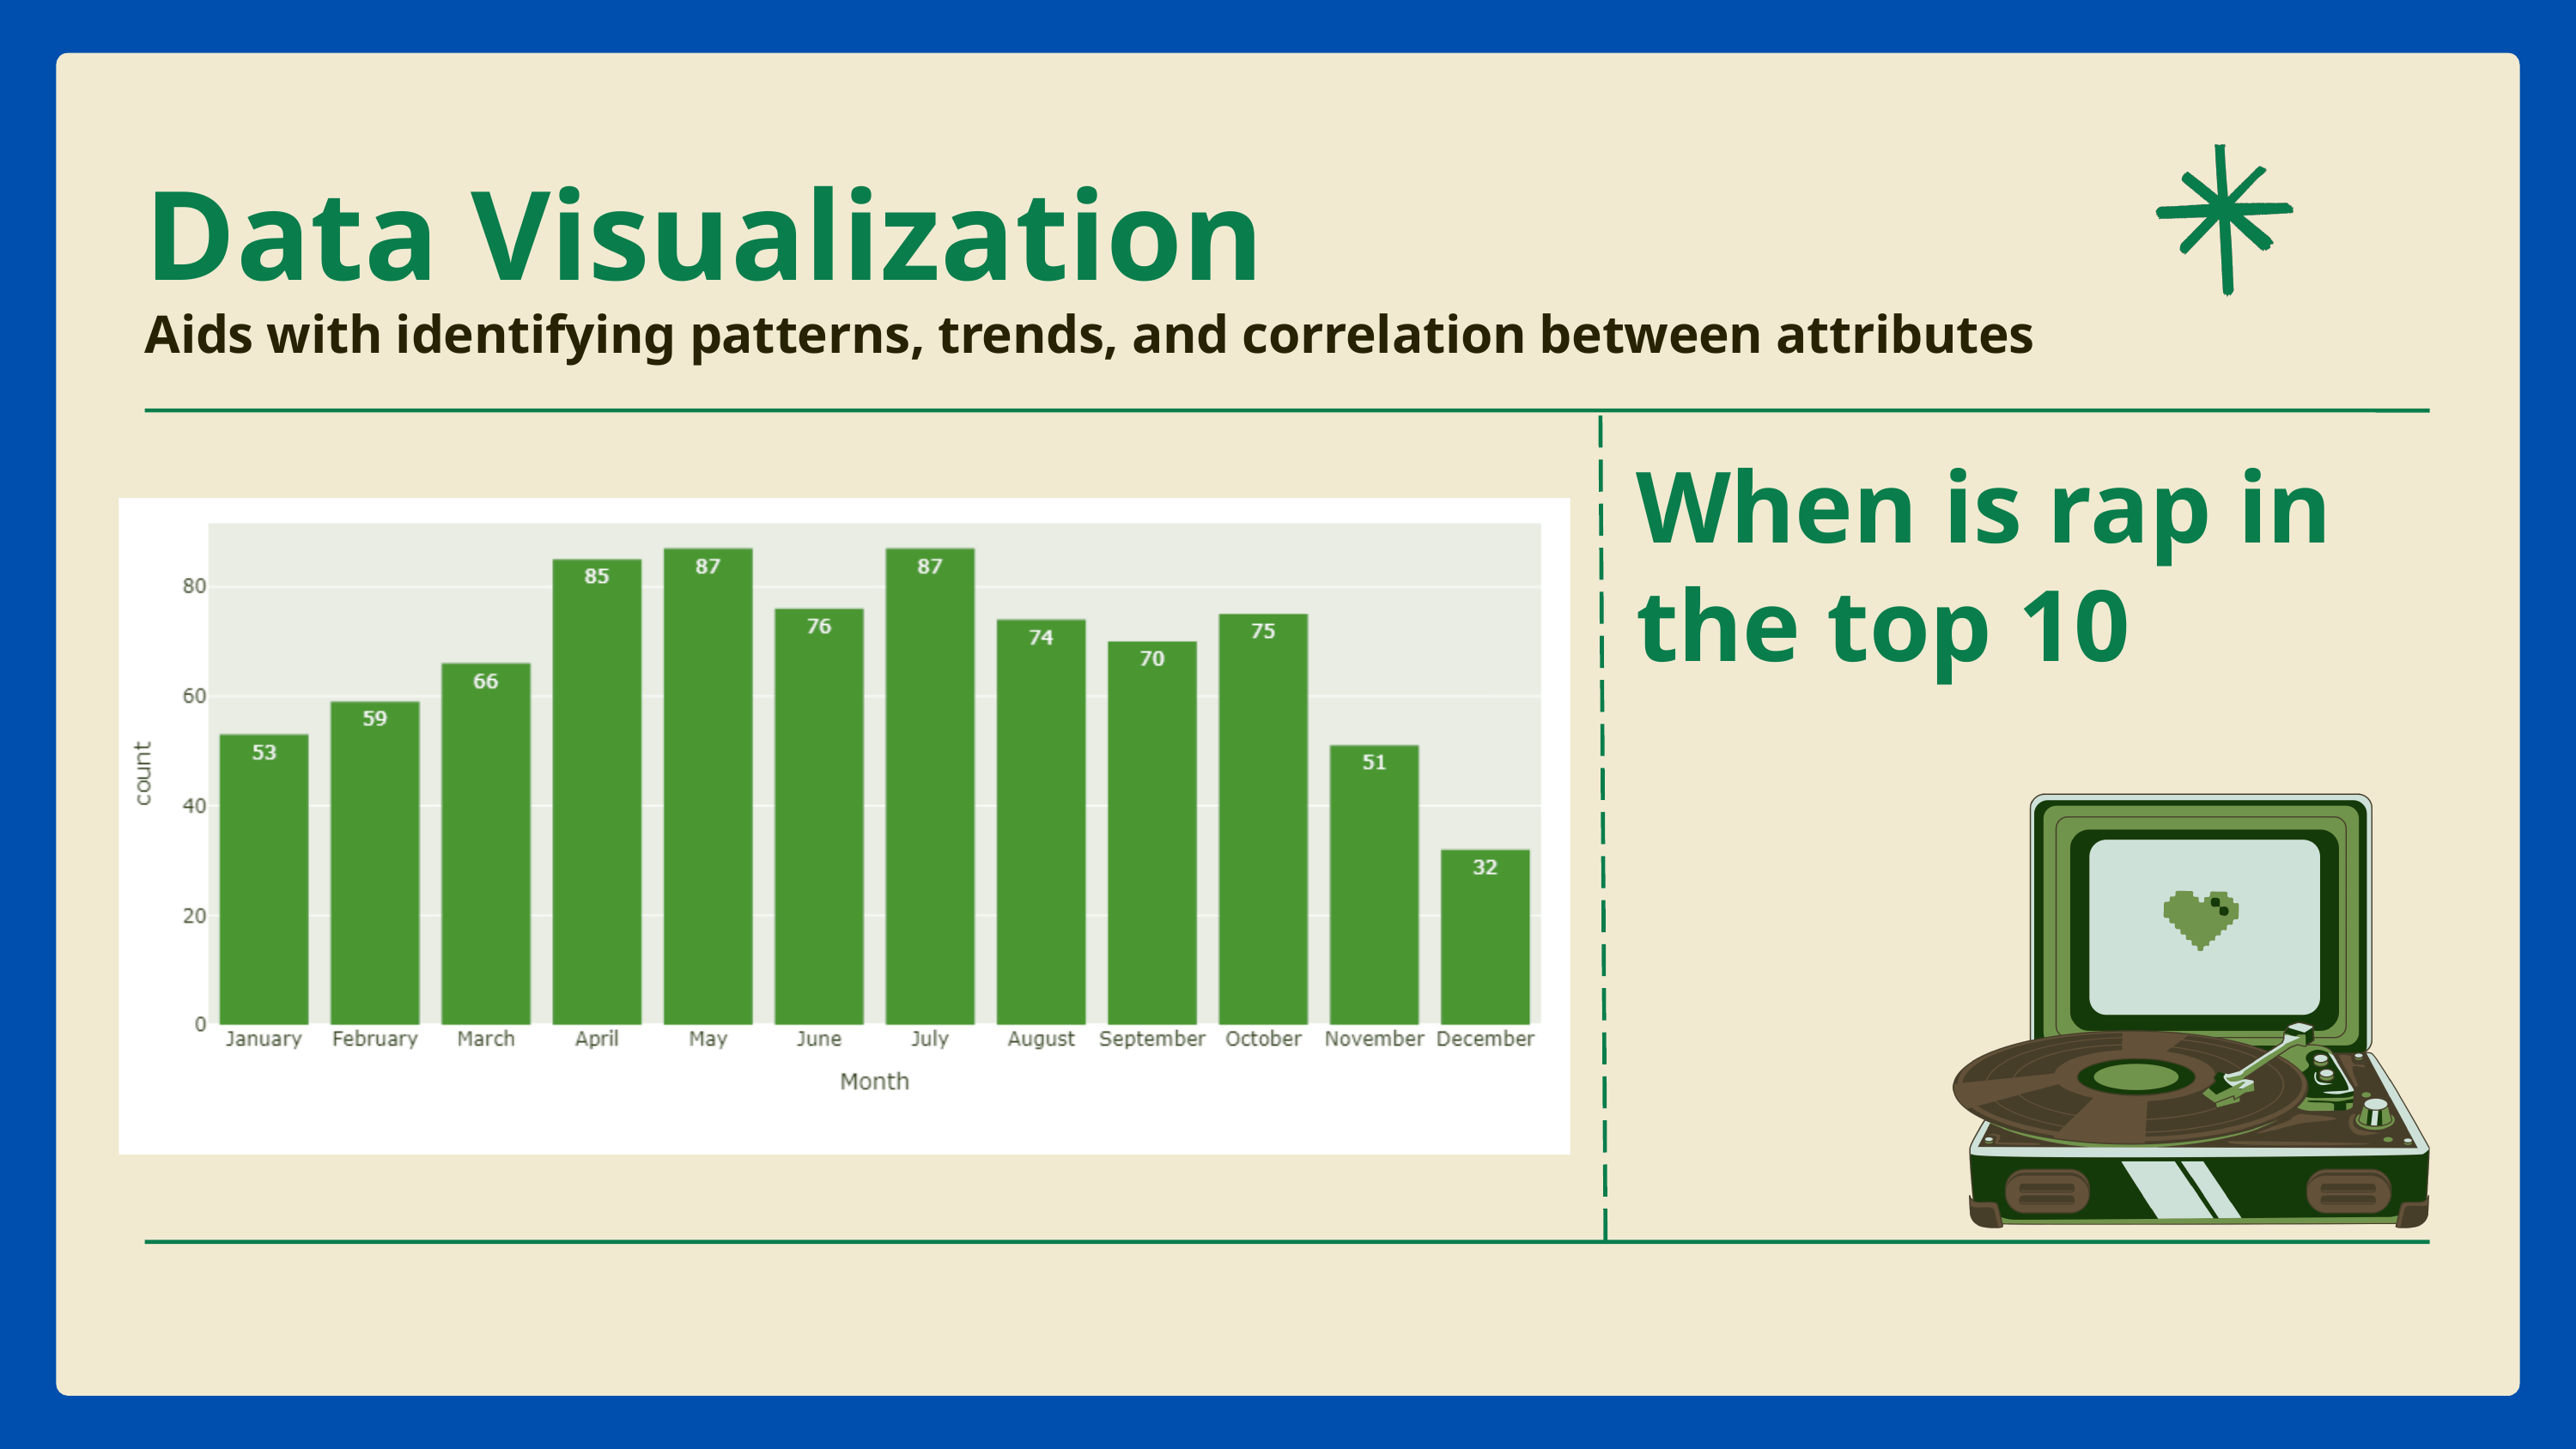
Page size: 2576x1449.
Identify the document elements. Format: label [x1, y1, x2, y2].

text_box [56, 52, 2520, 1397]
text_box [1635, 444, 2520, 761]
text_box [144, 144, 2430, 366]
